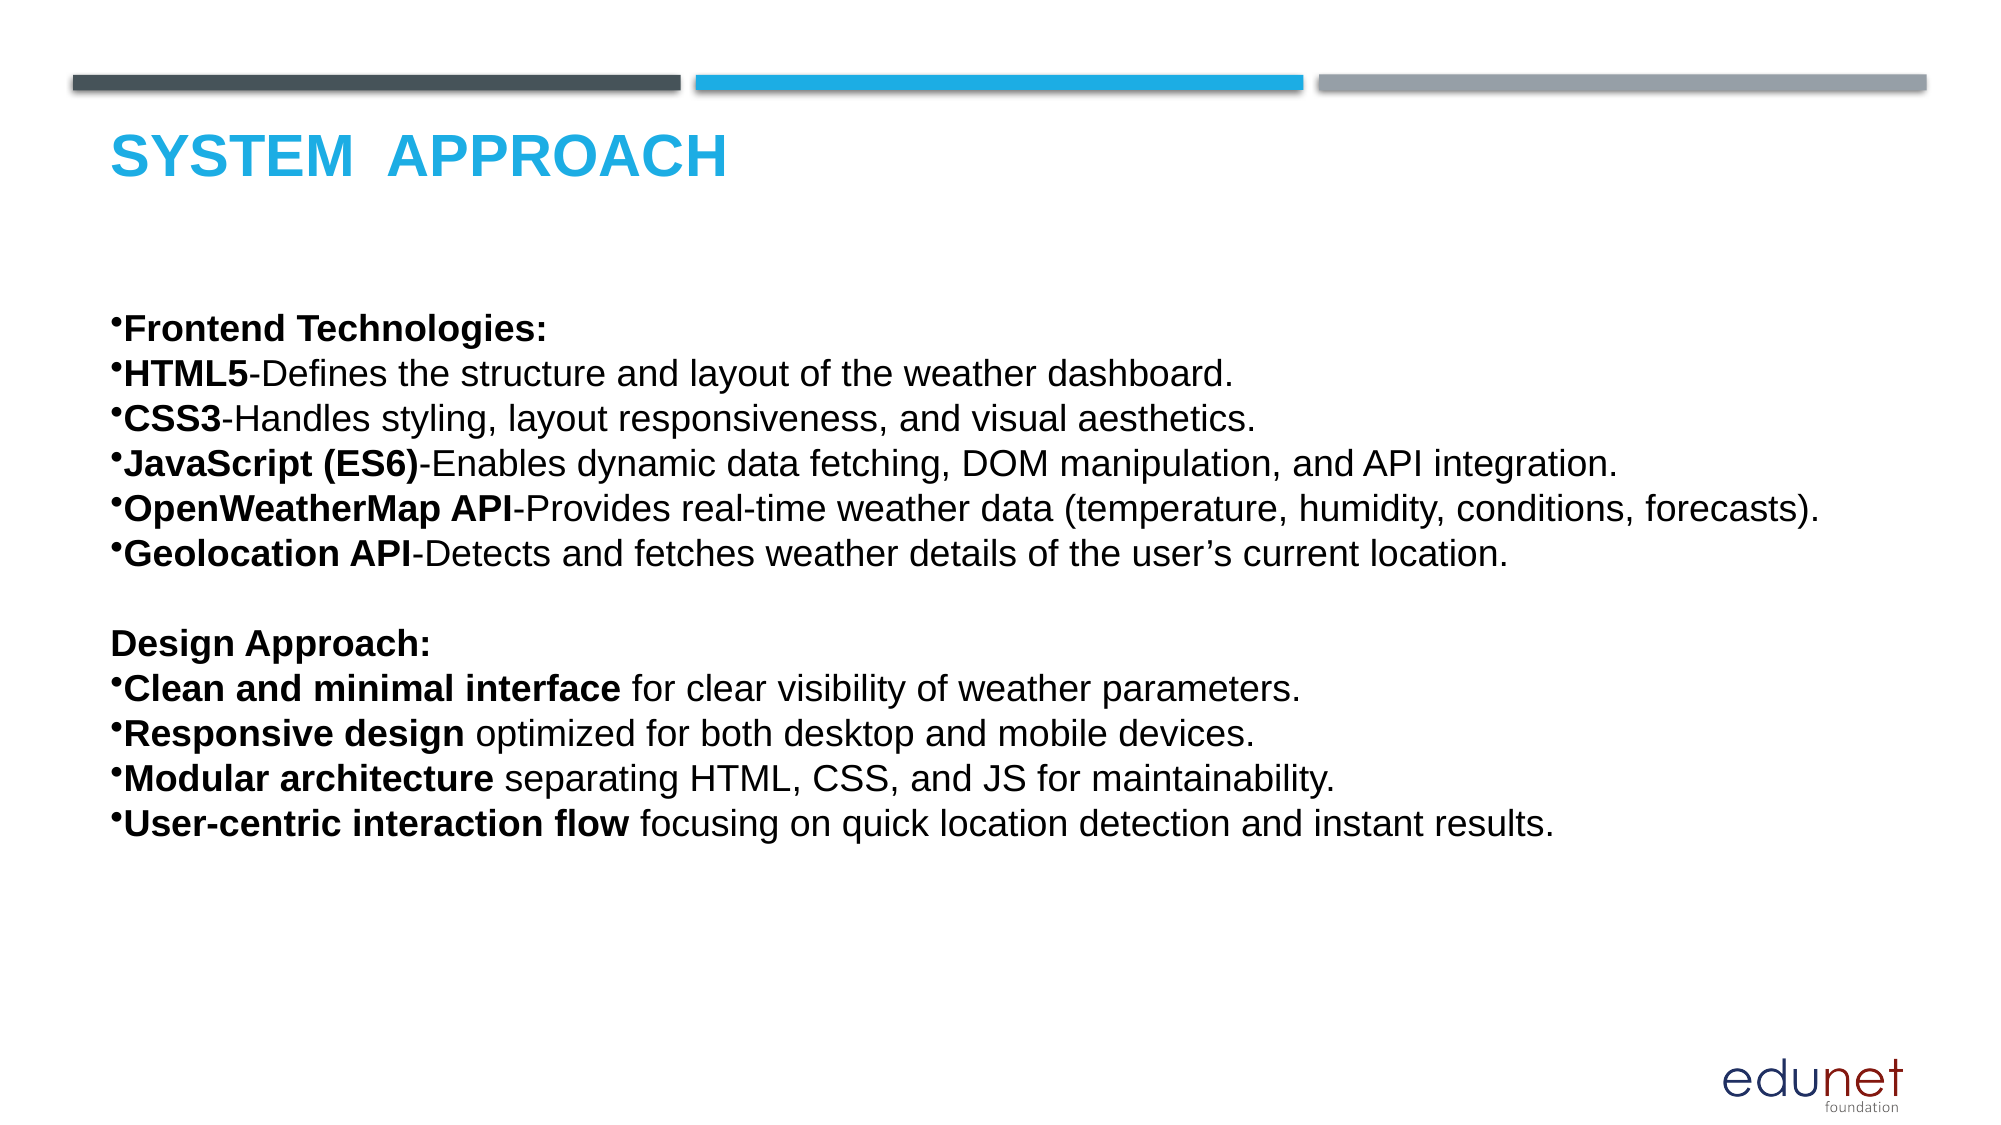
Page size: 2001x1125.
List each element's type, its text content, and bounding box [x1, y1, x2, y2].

title System Approach [95, 108, 1905, 196]
picture [1719, 1056, 1905, 1116]
list Frontend Technologies: HTML5-Defines the structure and layout of the weather dashboard. CSS3-Handles styling, layout responsiveness, and visual aesthetics. JavaScript (ES6)-Enables dynamic data fetching, DOM manipulation, and API integration. OpenWeatherMap API-Provides real-time weather data (temperature, humidity, conditions, forecasts). Geolocation API-Detects and fetches weather details of the user’s current location. Design Approach: Clean and minimal interface for clear visibility of weather parameters. Responsive design optimized for both desktop and mobile devices. Modular architecture separating HTML, CSS, and JS for maintainability. User-centric interaction flow focusing on quick location detection and instant results. [95, 270, 1855, 924]
